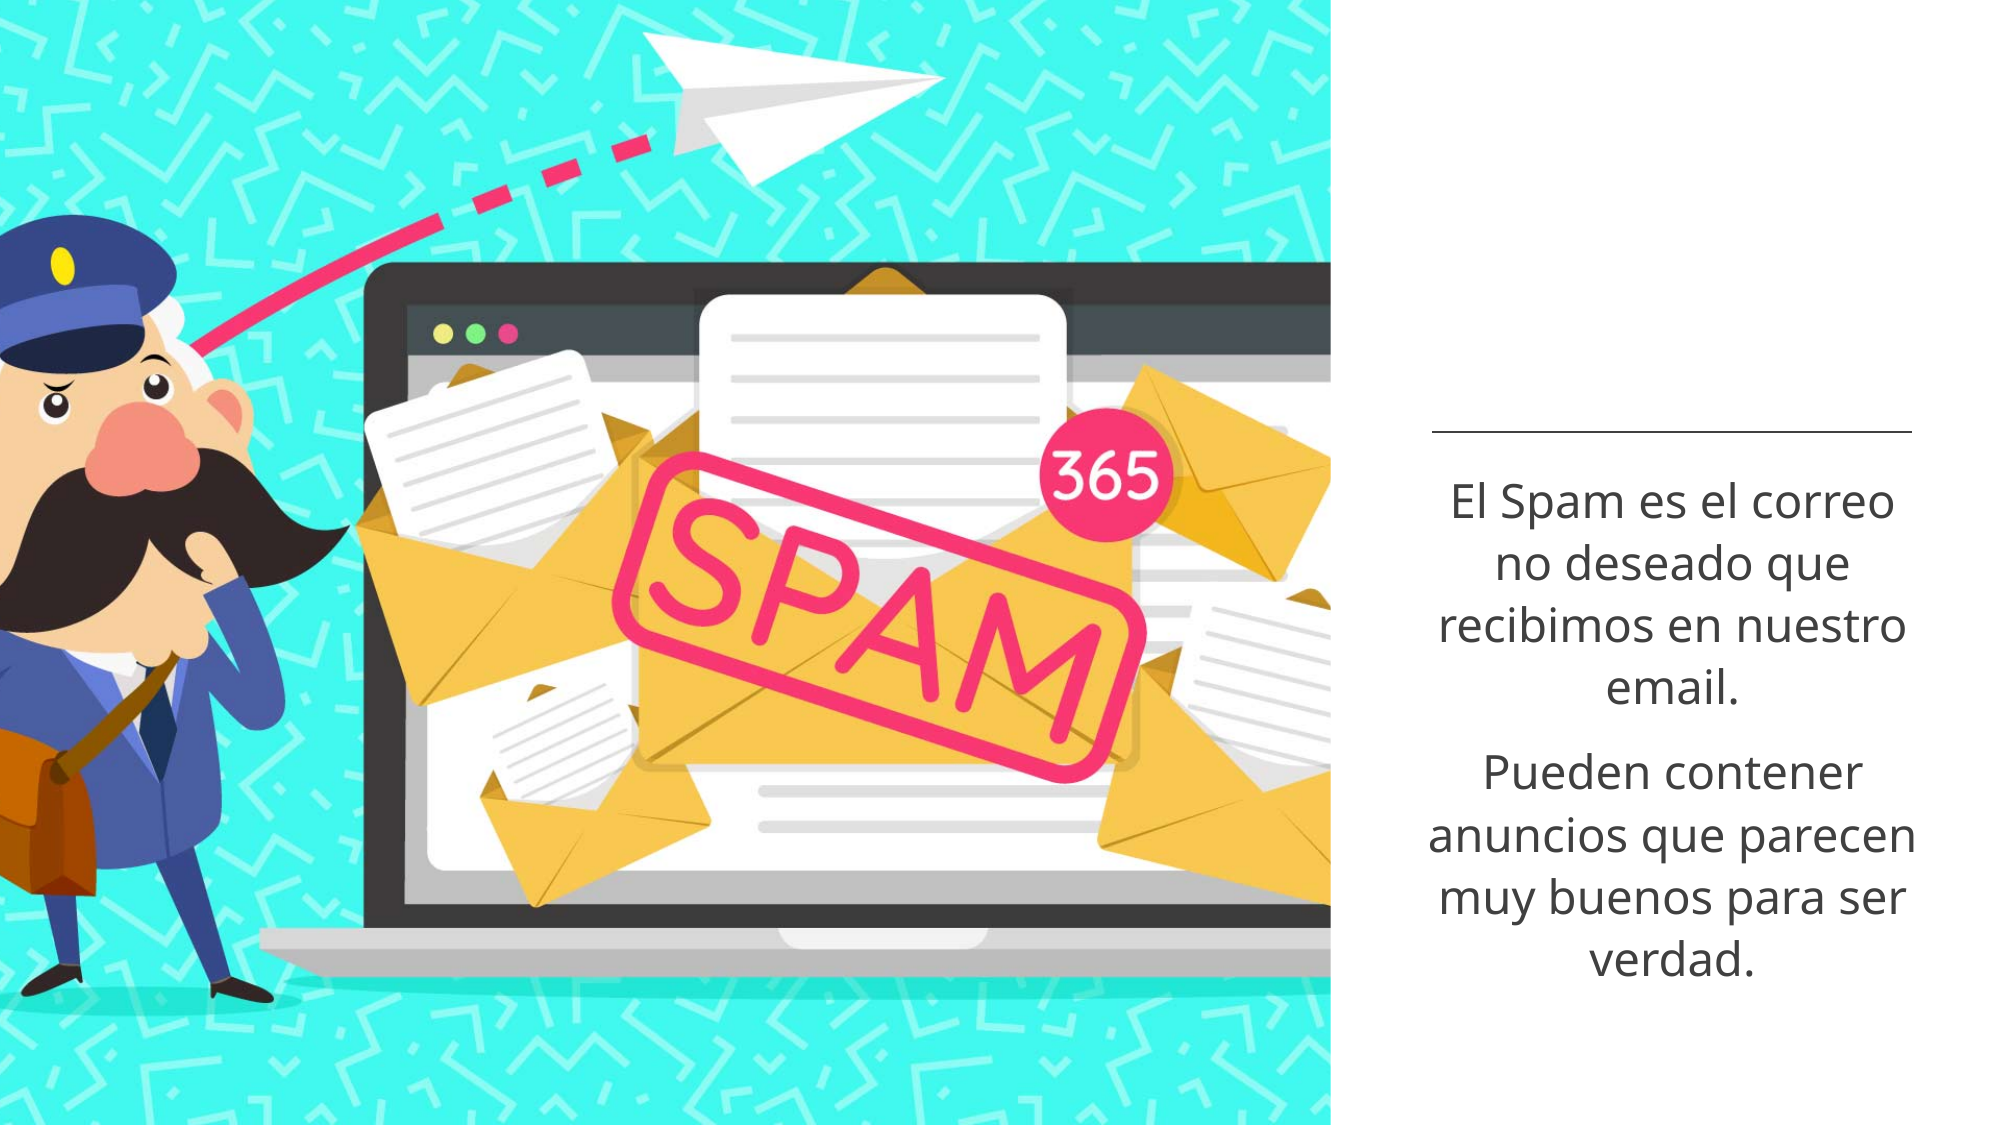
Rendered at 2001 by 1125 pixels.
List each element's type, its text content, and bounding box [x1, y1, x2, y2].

picture [0, 0, 1332, 1125]
list El Spam es el correo no deseado que recibimos en nuestro email. Pueden contener anuncios que parecen muy buenos para ser verdad. [1413, 457, 1920, 1001]
text_box [1337, 0, 2000, 1125]
